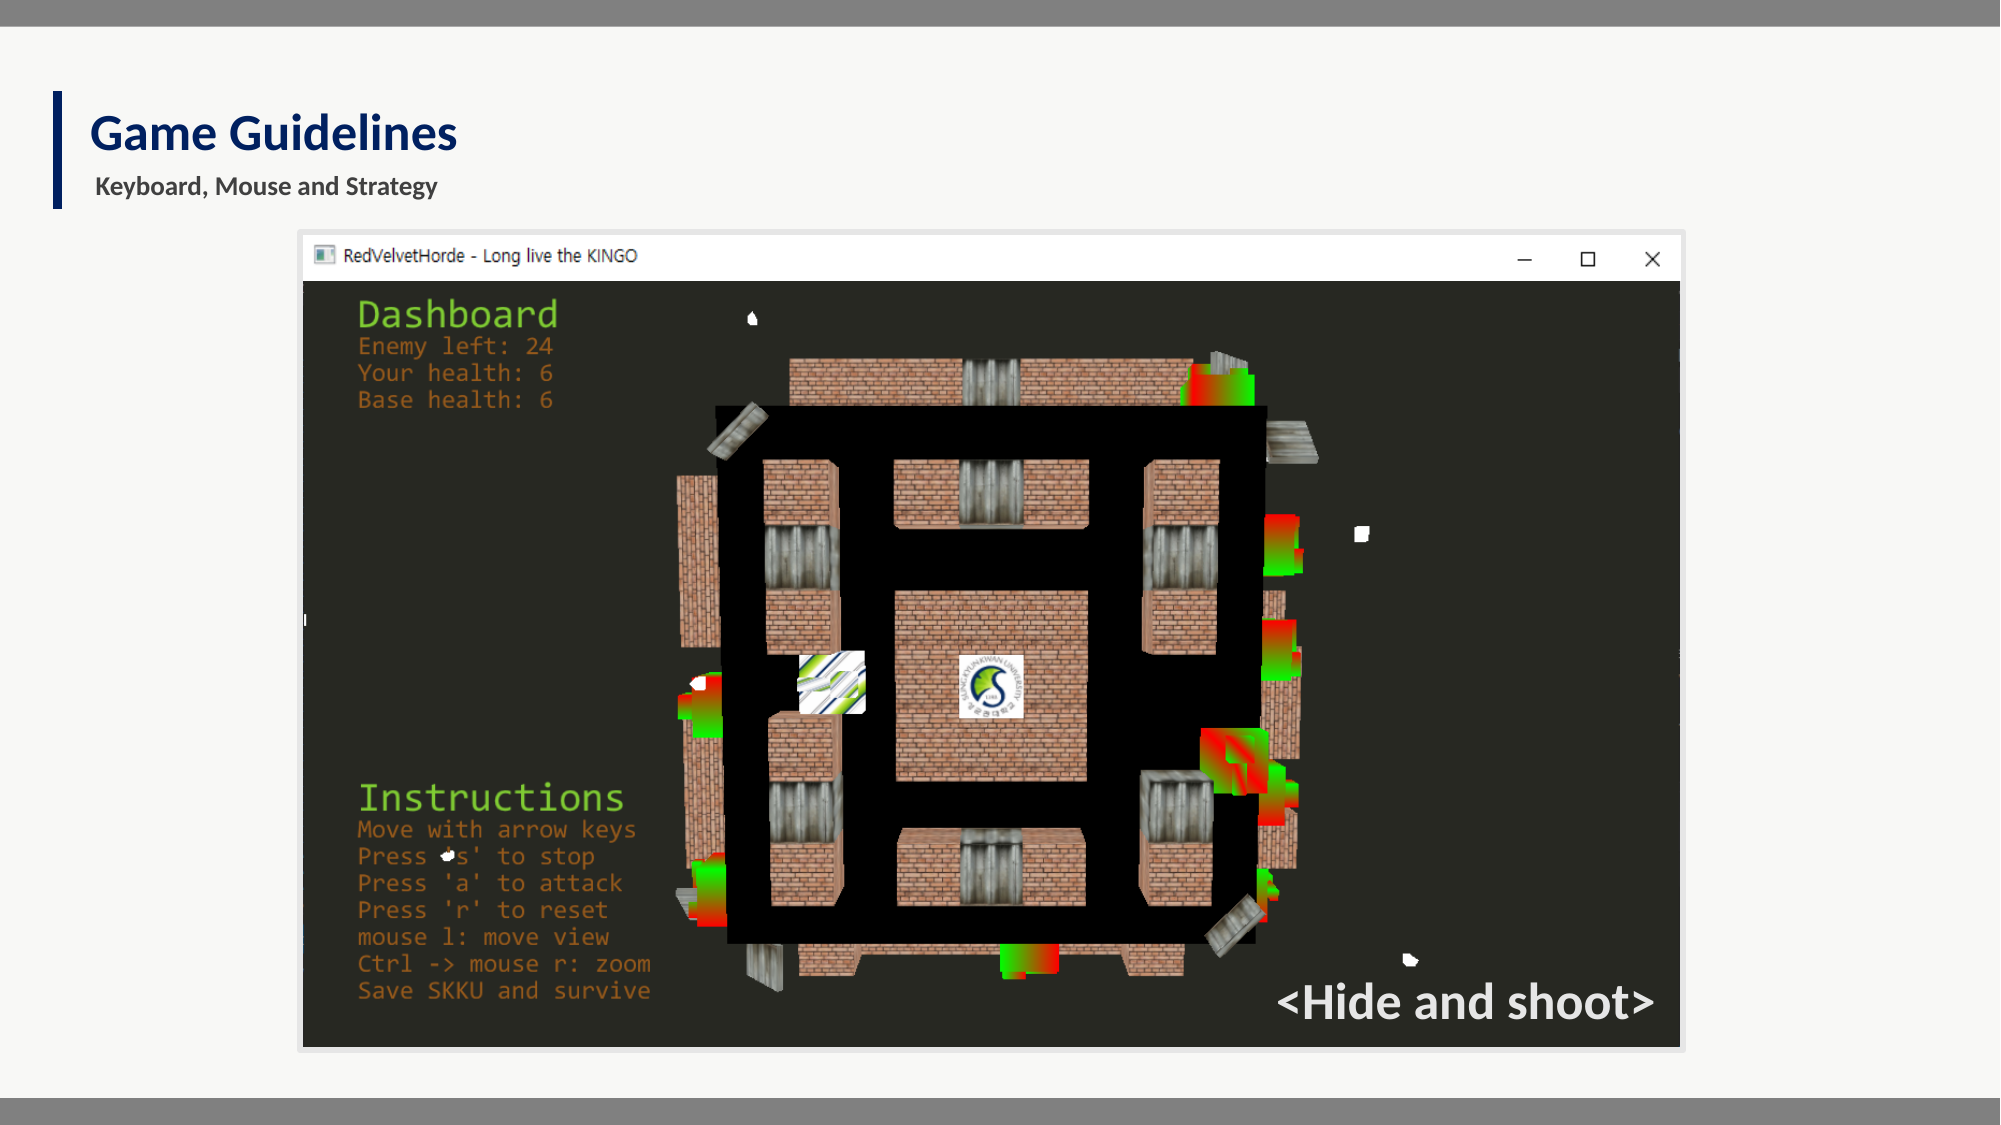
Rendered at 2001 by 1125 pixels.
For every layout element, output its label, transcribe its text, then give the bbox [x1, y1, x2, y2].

text_box Game Guidelines [75, 93, 500, 154]
picture [303, 235, 1681, 1047]
text_box Keyboard, Mouse and Strategy [74, 154, 599, 219]
text_box [0, 0, 2000, 28]
text_box <Hide and shoot> [1261, 1047, 1681, 1054]
text_box [0, 1097, 2000, 1125]
